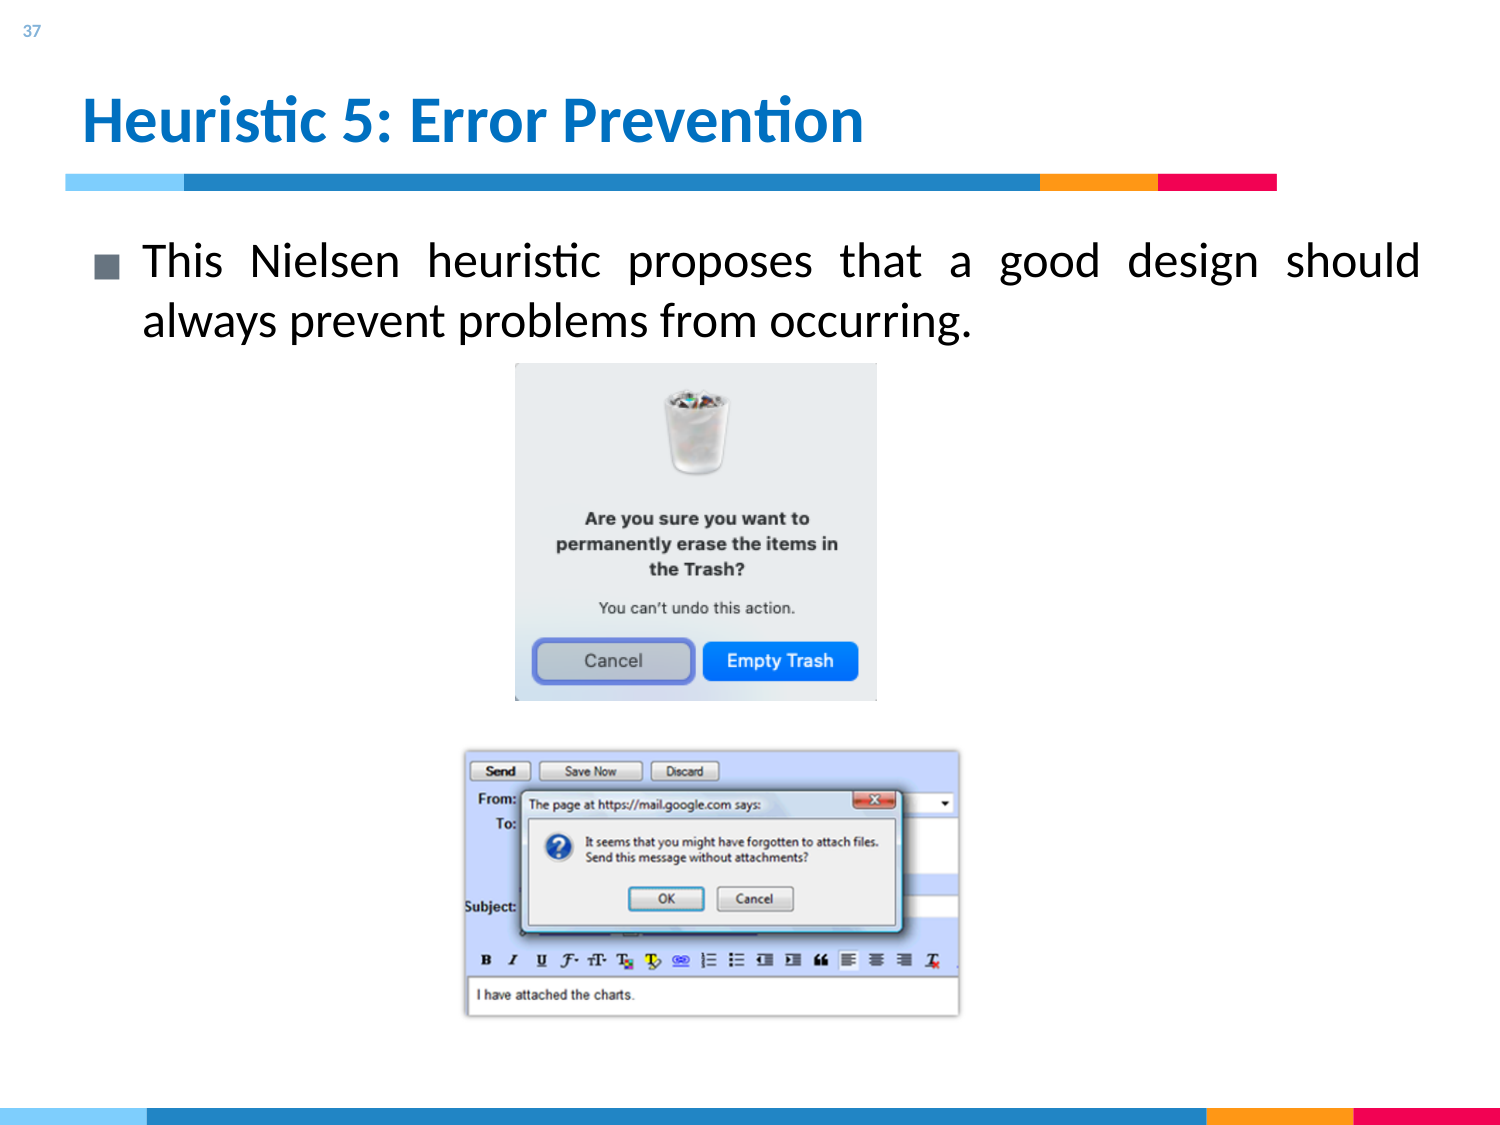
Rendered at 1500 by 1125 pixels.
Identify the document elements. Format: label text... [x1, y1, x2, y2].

list This Nielsen heuristic proposes that a good design should always prevent problems from occurring. [70, 212, 1438, 1071]
slide_number ‹#› [0, 0, 65, 60]
title Heuristic 5: Error Prevention [67, 45, 1438, 171]
picture [456, 742, 967, 1024]
picture [515, 362, 877, 702]
